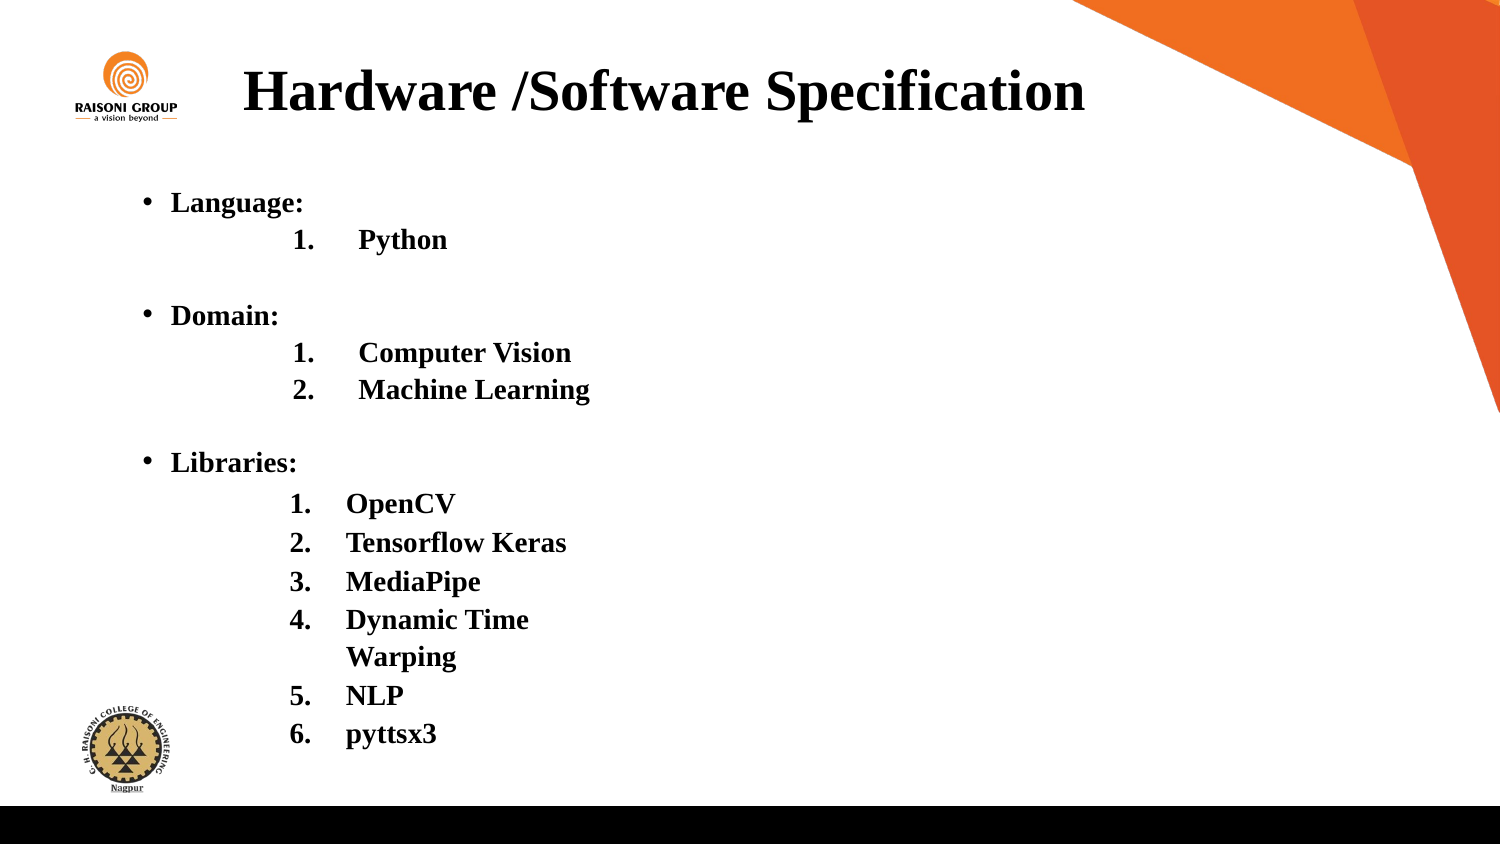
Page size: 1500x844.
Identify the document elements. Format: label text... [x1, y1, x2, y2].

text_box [0, 806, 1500, 844]
text_box OpenCV Tensorflow Keras MediaPipe Dynamic Time Warping NLP pyttsx3 [287, 480, 600, 750]
picture [73, 49, 177, 122]
text_box Language: Python Domain: Computer Vision Machine Learning [140, 179, 913, 406]
text_box Libraries: [140, 439, 327, 516]
picture [1071, 0, 1500, 414]
title Hardware /Software Specification [232, 49, 1066, 193]
picture [80, 702, 172, 795]
